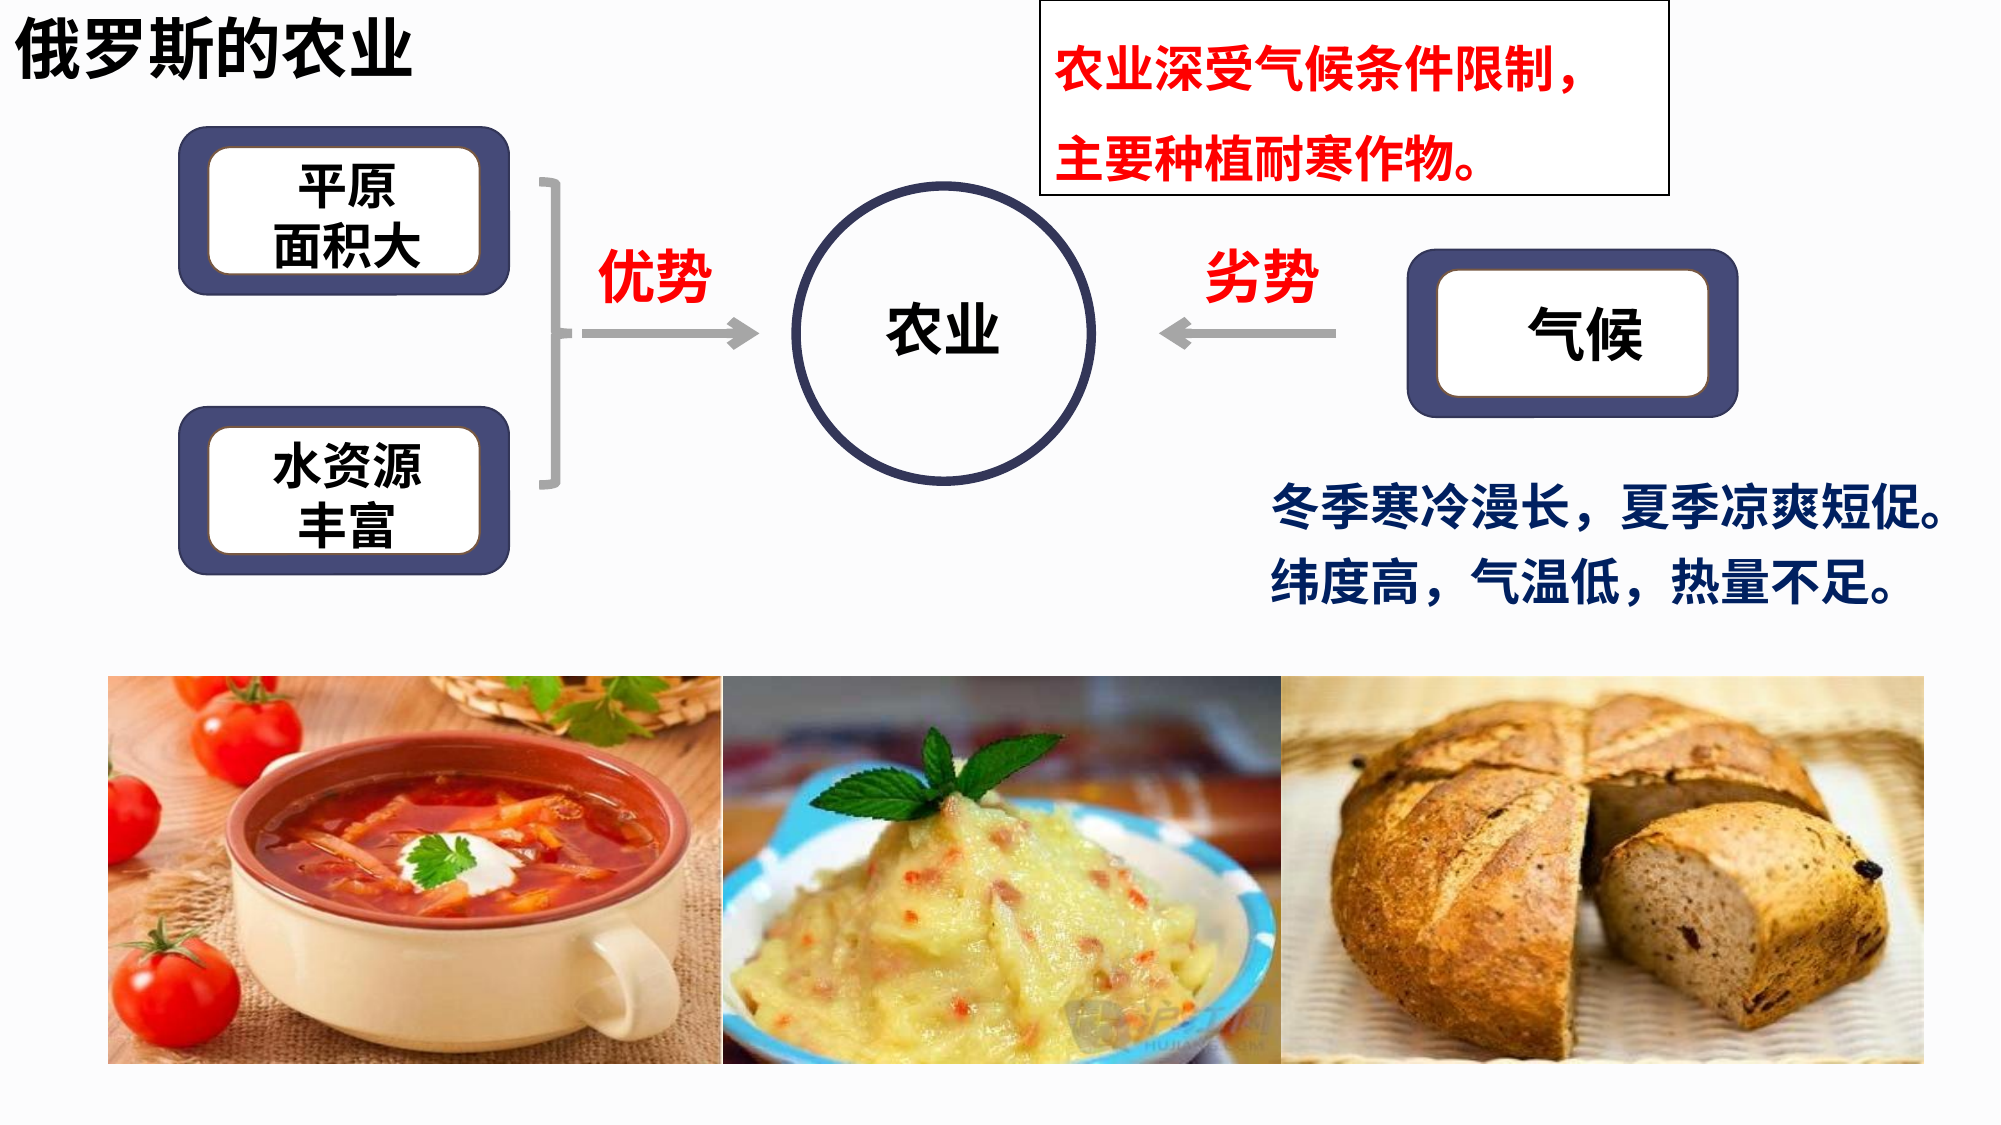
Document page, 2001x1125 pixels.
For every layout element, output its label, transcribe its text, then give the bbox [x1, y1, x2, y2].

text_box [179, 406, 509, 575]
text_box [179, 127, 509, 295]
text_box 农业深受气候条件限制，主要种植耐寒作物。 [1039, 0, 1670, 196]
text_box [539, 181, 573, 486]
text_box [1407, 249, 1738, 417]
text_box 冬季寒冷漫长，夏季凉爽短促。 纬度高，气温低，热量不足。 [1256, 453, 1986, 619]
text_box 优势 [582, 233, 729, 319]
text_box 农业 [851, 285, 1037, 371]
text_box 劣势 [1189, 233, 1337, 319]
text_box 俄罗斯的农业 [0, 0, 430, 95]
text_box [795, 184, 1093, 483]
picture [108, 676, 1924, 1064]
